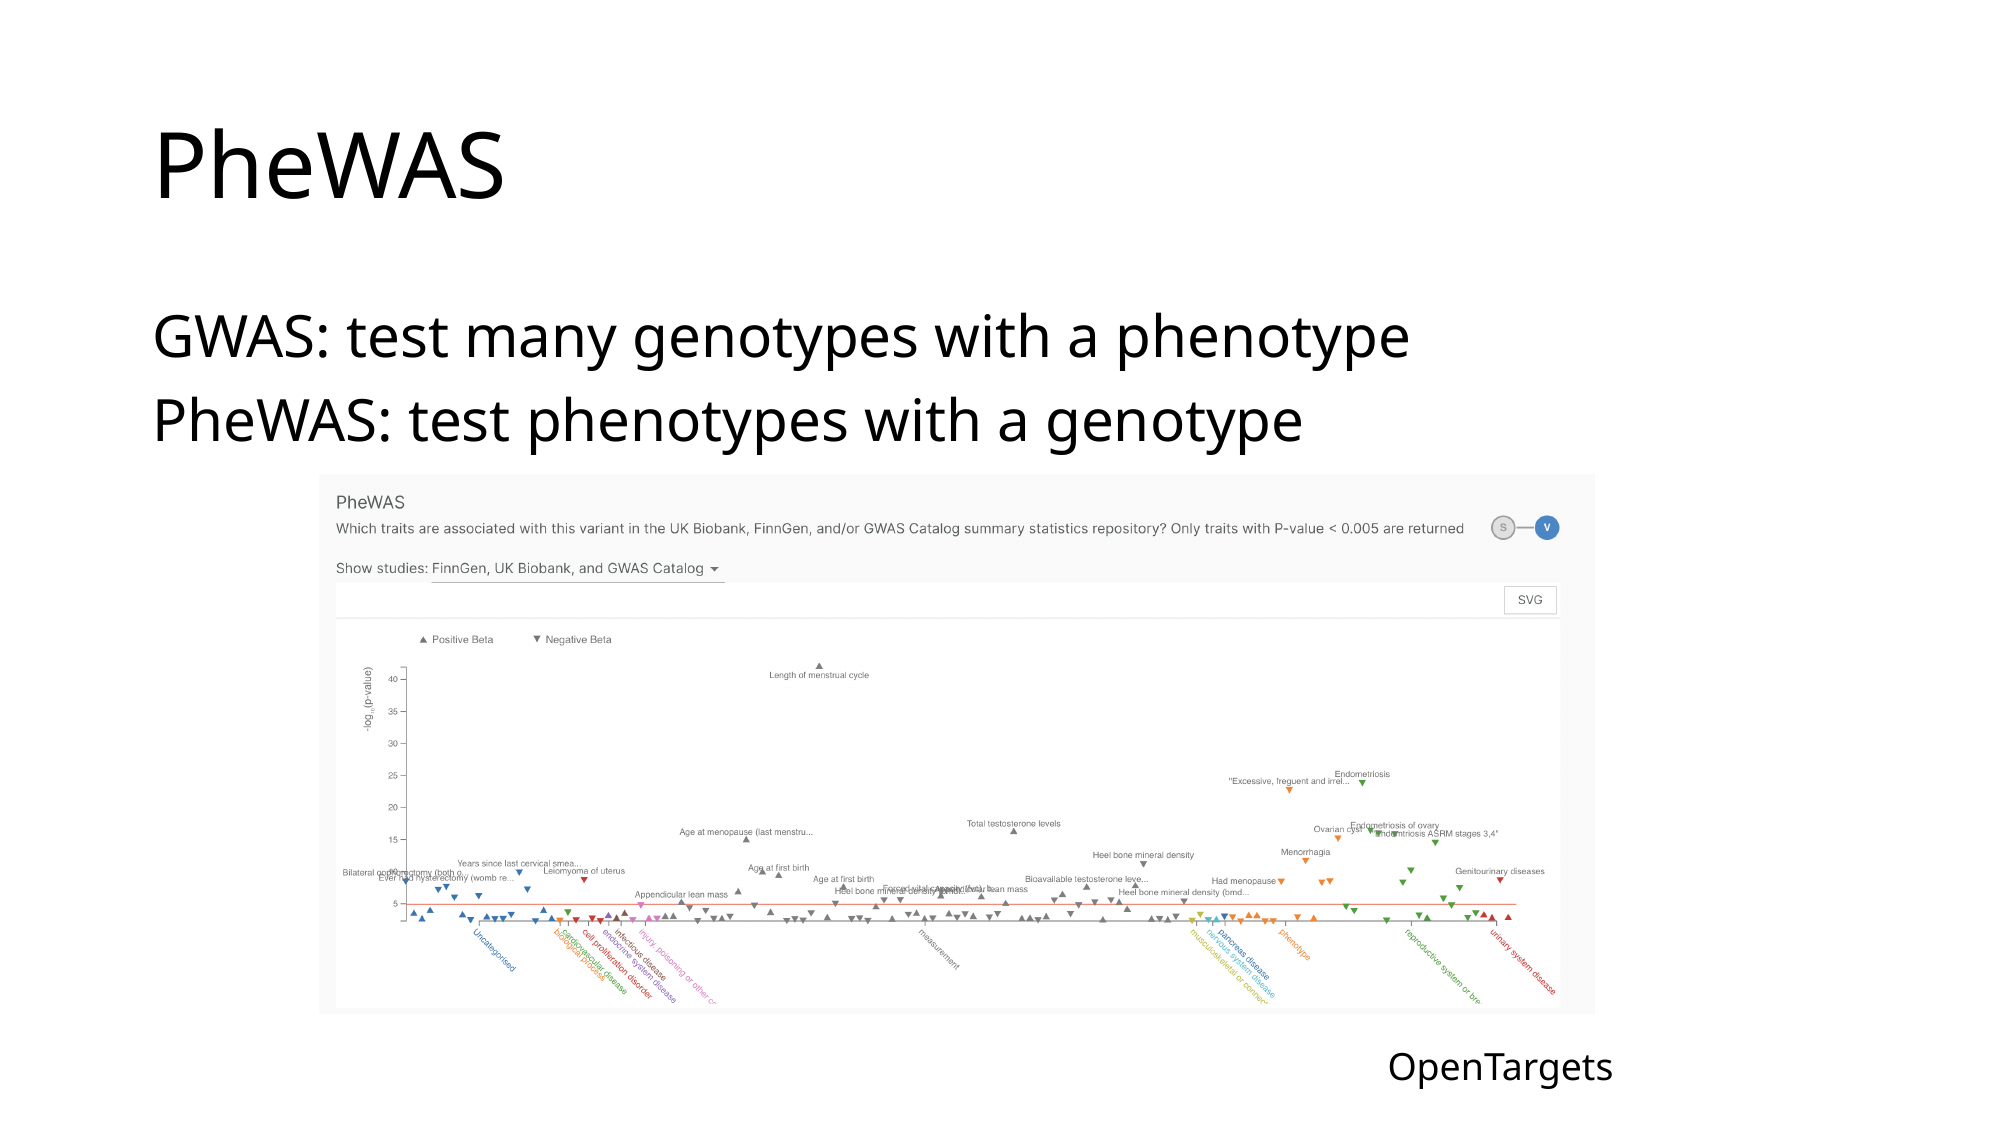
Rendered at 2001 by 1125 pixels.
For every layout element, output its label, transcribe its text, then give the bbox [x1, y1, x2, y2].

picture [319, 473, 1596, 1014]
text_box OpenTargets [1372, 1035, 1629, 1096]
list GWAS: test many genotypes with a phenotype PheWAS: test phenotypes with a genotype [137, 299, 1863, 1014]
title PheWAS [137, 59, 1863, 278]
